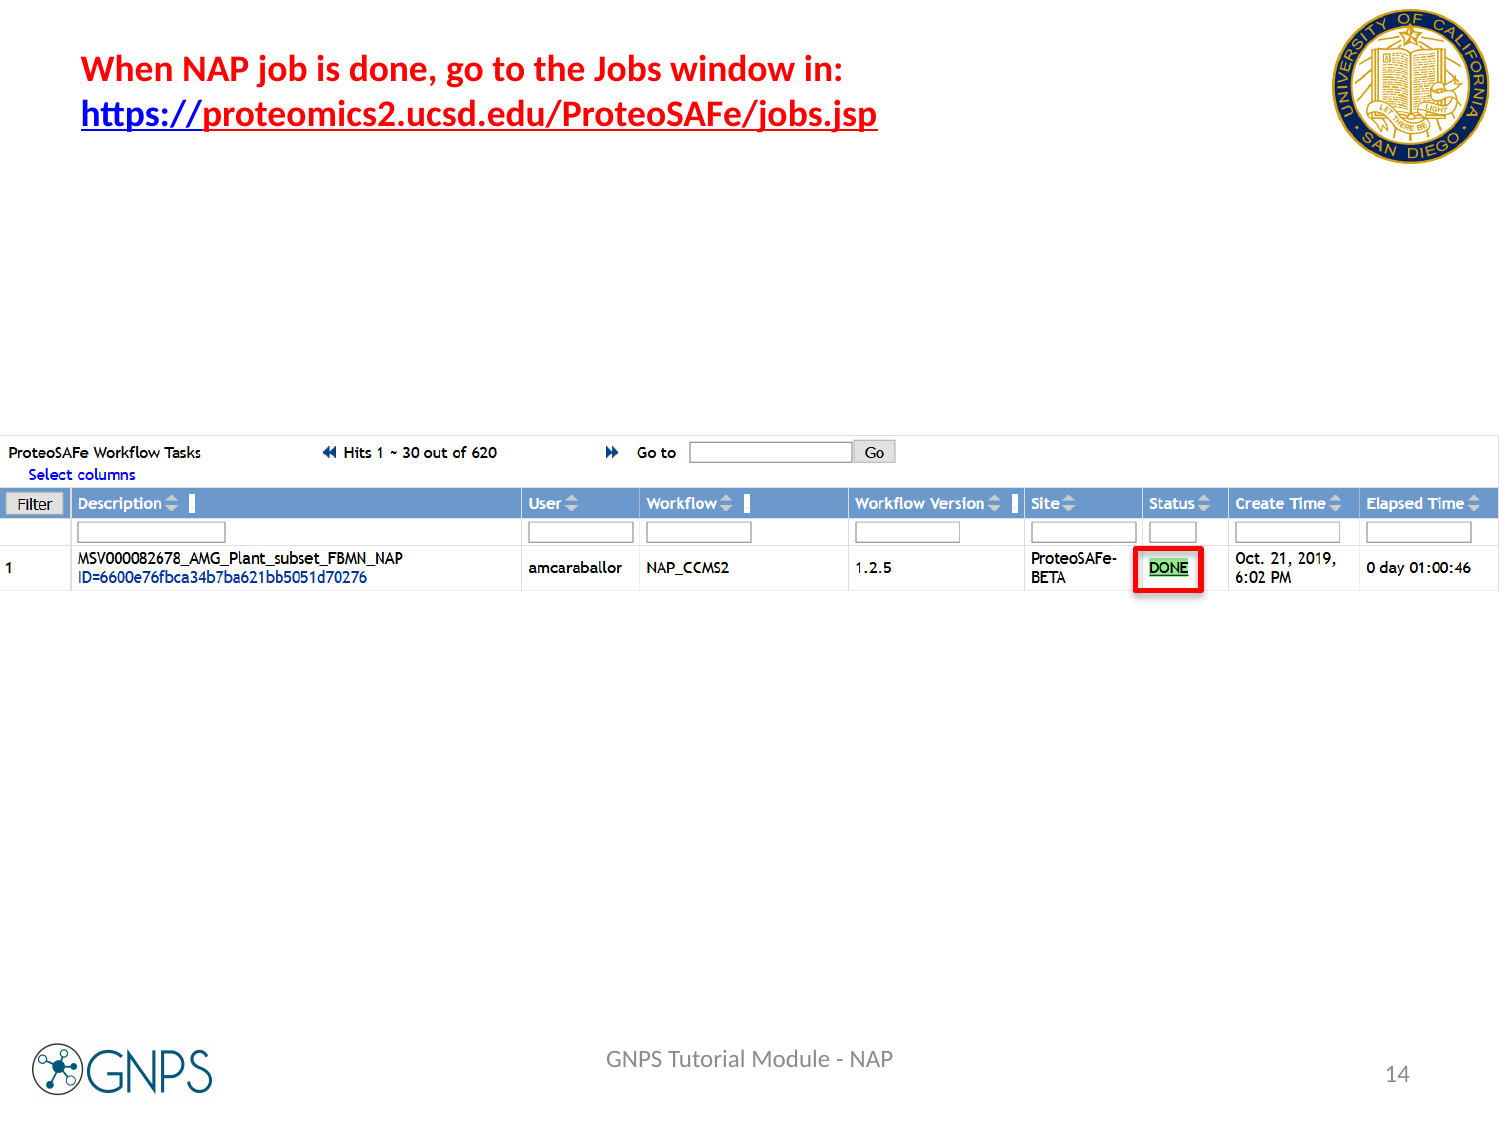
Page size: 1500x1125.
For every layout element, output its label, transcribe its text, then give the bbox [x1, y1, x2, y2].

footer GNPS Tutorial Module - NAP [512, 1042, 988, 1103]
picture [0, 432, 1500, 592]
slide_number 14 [1074, 1042, 1425, 1103]
picture [1279, 7, 1500, 165]
text_box When NAP job is done, go to the Jobs window in: https://proteomics2.ucsd.edu/ProteoSAFe/jobs.jsp [65, 36, 1300, 142]
picture [31, 1038, 212, 1103]
